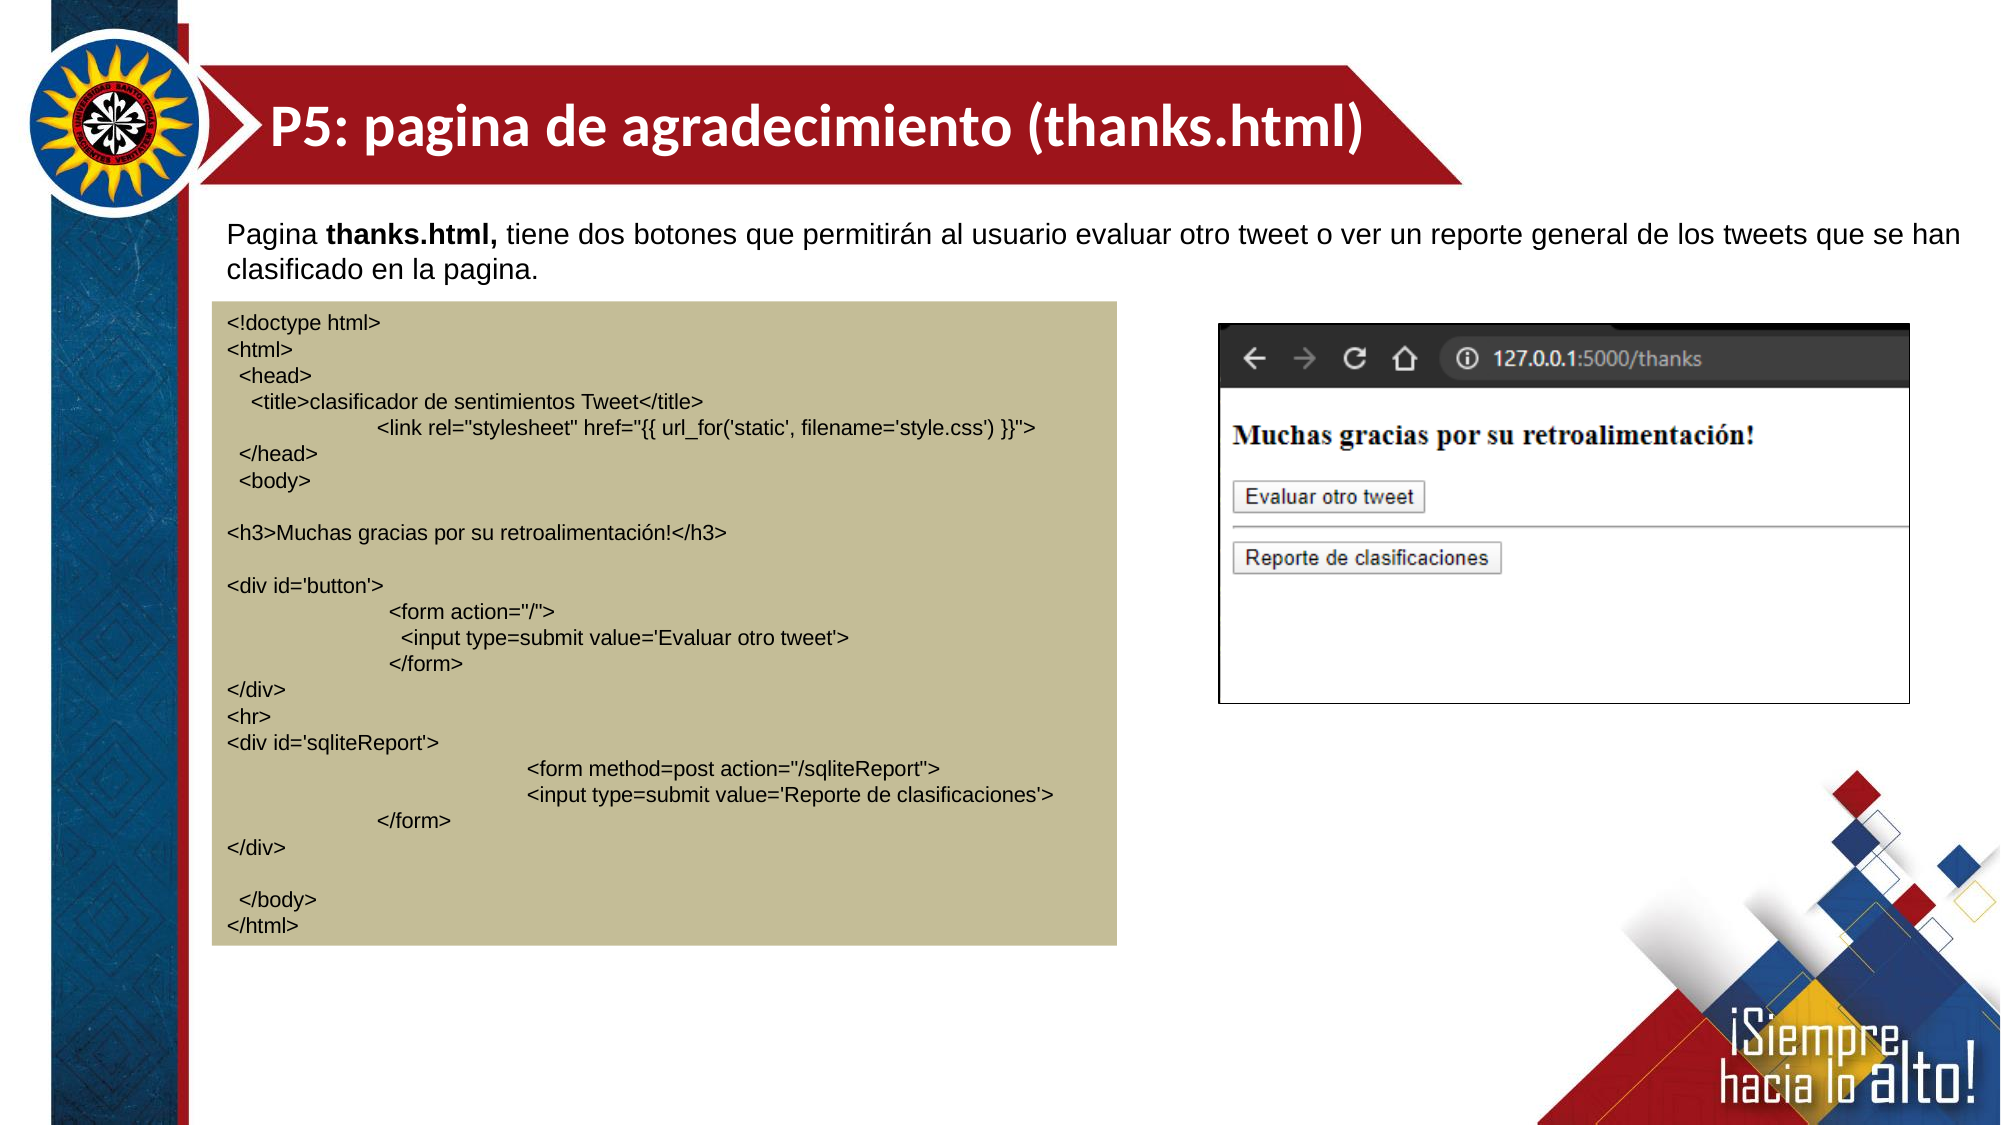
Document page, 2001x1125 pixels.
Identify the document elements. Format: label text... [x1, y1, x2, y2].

text_box P5: pagina de agradecimiento (thanks.html) [255, 78, 1584, 166]
text_box Pagina thanks.html, tiene dos botones que permitirán al usuario evaluar otro tweet o ver un reporte general de los tweets que se han clasificado en la pagina. [211, 207, 2000, 293]
text_box <!doctype html> <html> <head> <title>clasificador de sentimientos Tweet</title> <link rel="stylesheet" href="{{ url_for('static', filename='style.css') }}"> </head> <body> <h3>Muchas gracias por su retroalimentación!</h3> <div id='button'> <form action="/"> <input type=submit value='Evaluar otro tweet'> </form> </div> <hr> <div id='sqliteReport'> <form method=post action="/sqliteReport"> <input type=submit value='Reporte de clasificaciones'> </form> </div> </body> </html> [211, 301, 1117, 946]
picture [0, 0, 2001, 1125]
